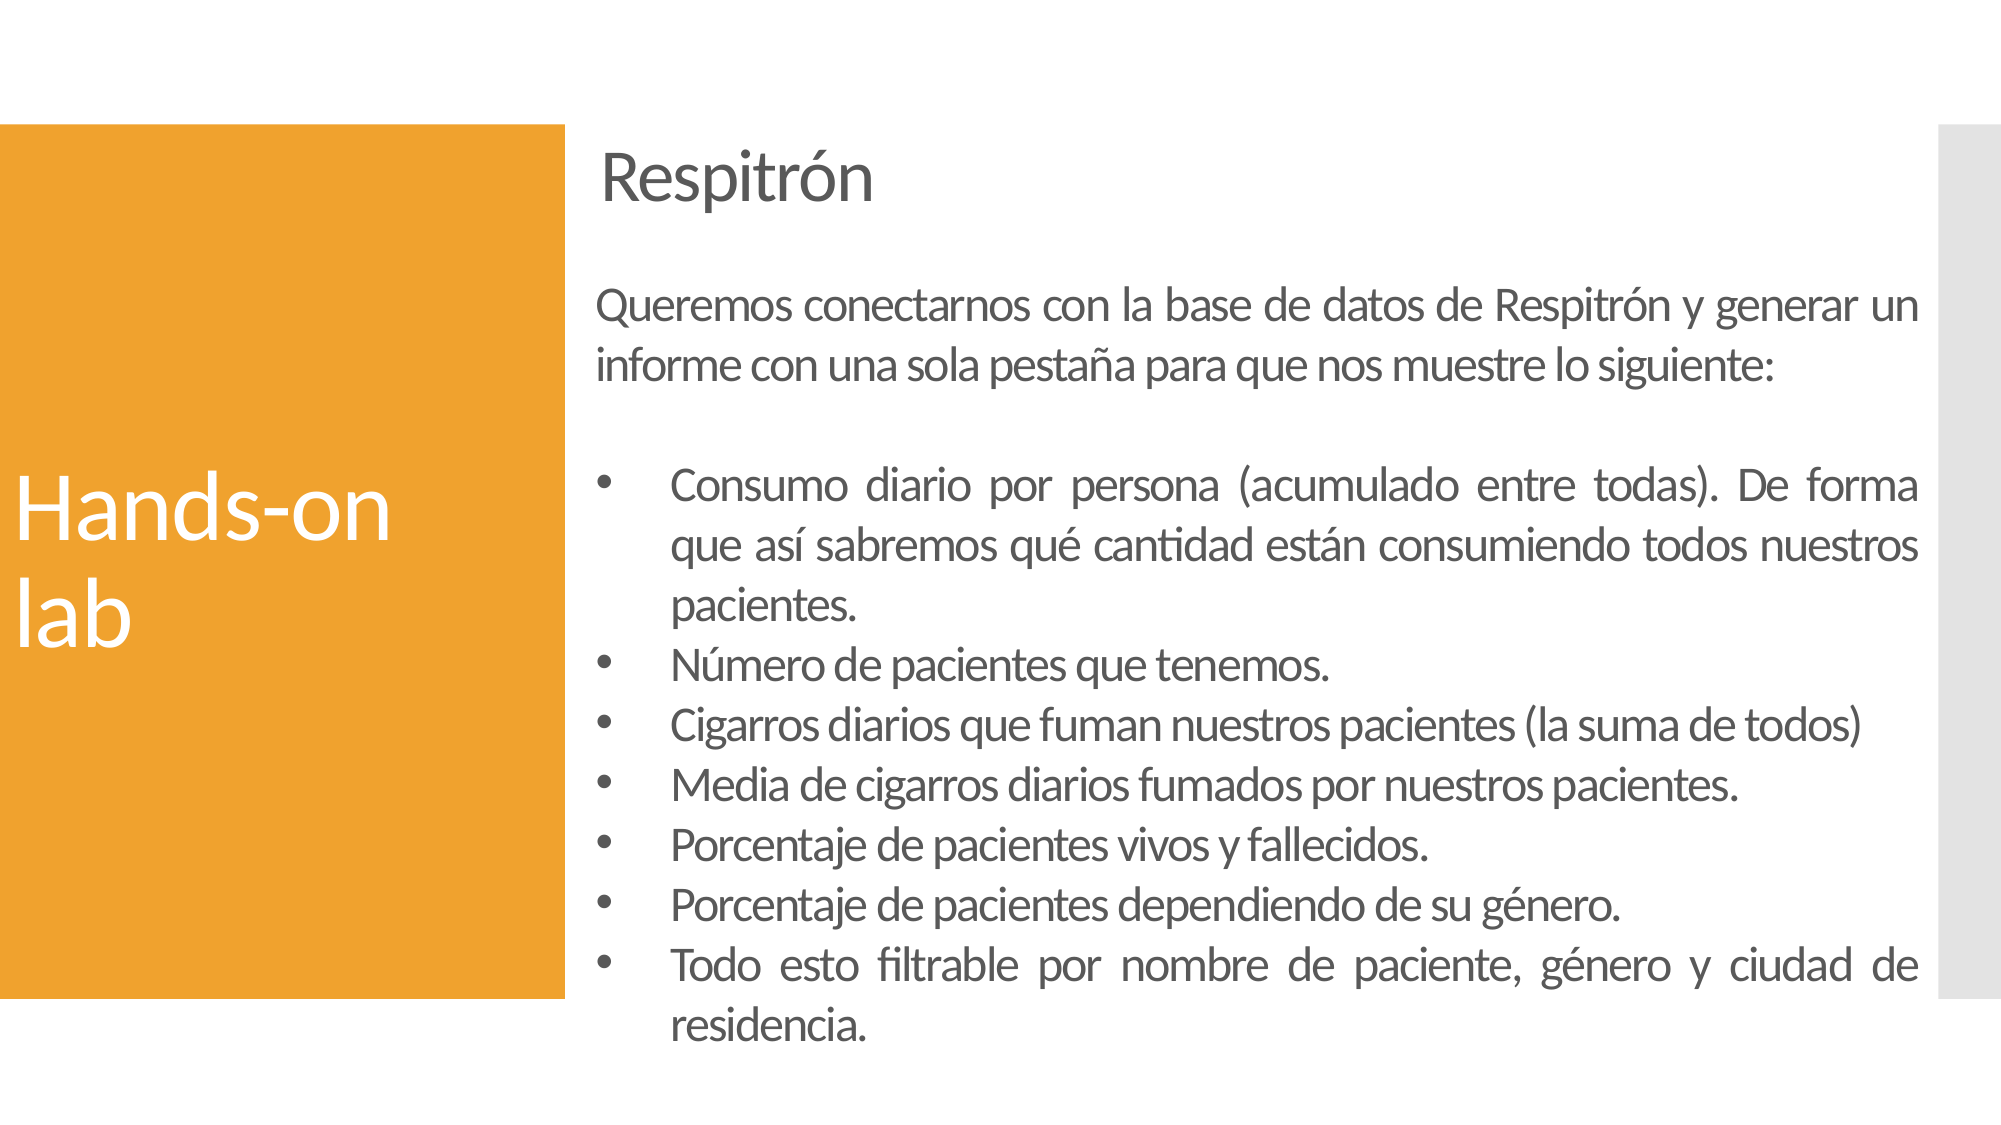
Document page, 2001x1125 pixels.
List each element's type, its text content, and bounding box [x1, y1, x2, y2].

text_box Respitrón [585, 73, 1933, 224]
title Hands-on lab [0, 184, 580, 940]
text_box Queremos conectarnos con la base de datos de Respitrón y generar un informe con una sola pestaña para que nos muestre lo siguiente: Consumo diario por persona (acumulado entre todas). De forma que así sabremos qué cantidad están consumiendo todos nuestros pacientes. Número de pacientes que tenemos. Cigarros diarios que fuman nuestros pacientes (la suma de todos) Media de cigarros diarios fumados por nuestros pacientes. Porcentaje de pacientes vivos y fallecidos. Porcentaje de pacientes dependiendo de su género. Todo esto filtrable por nombre de paciente, género y ciudad de residencia. [580, 263, 1934, 1125]
